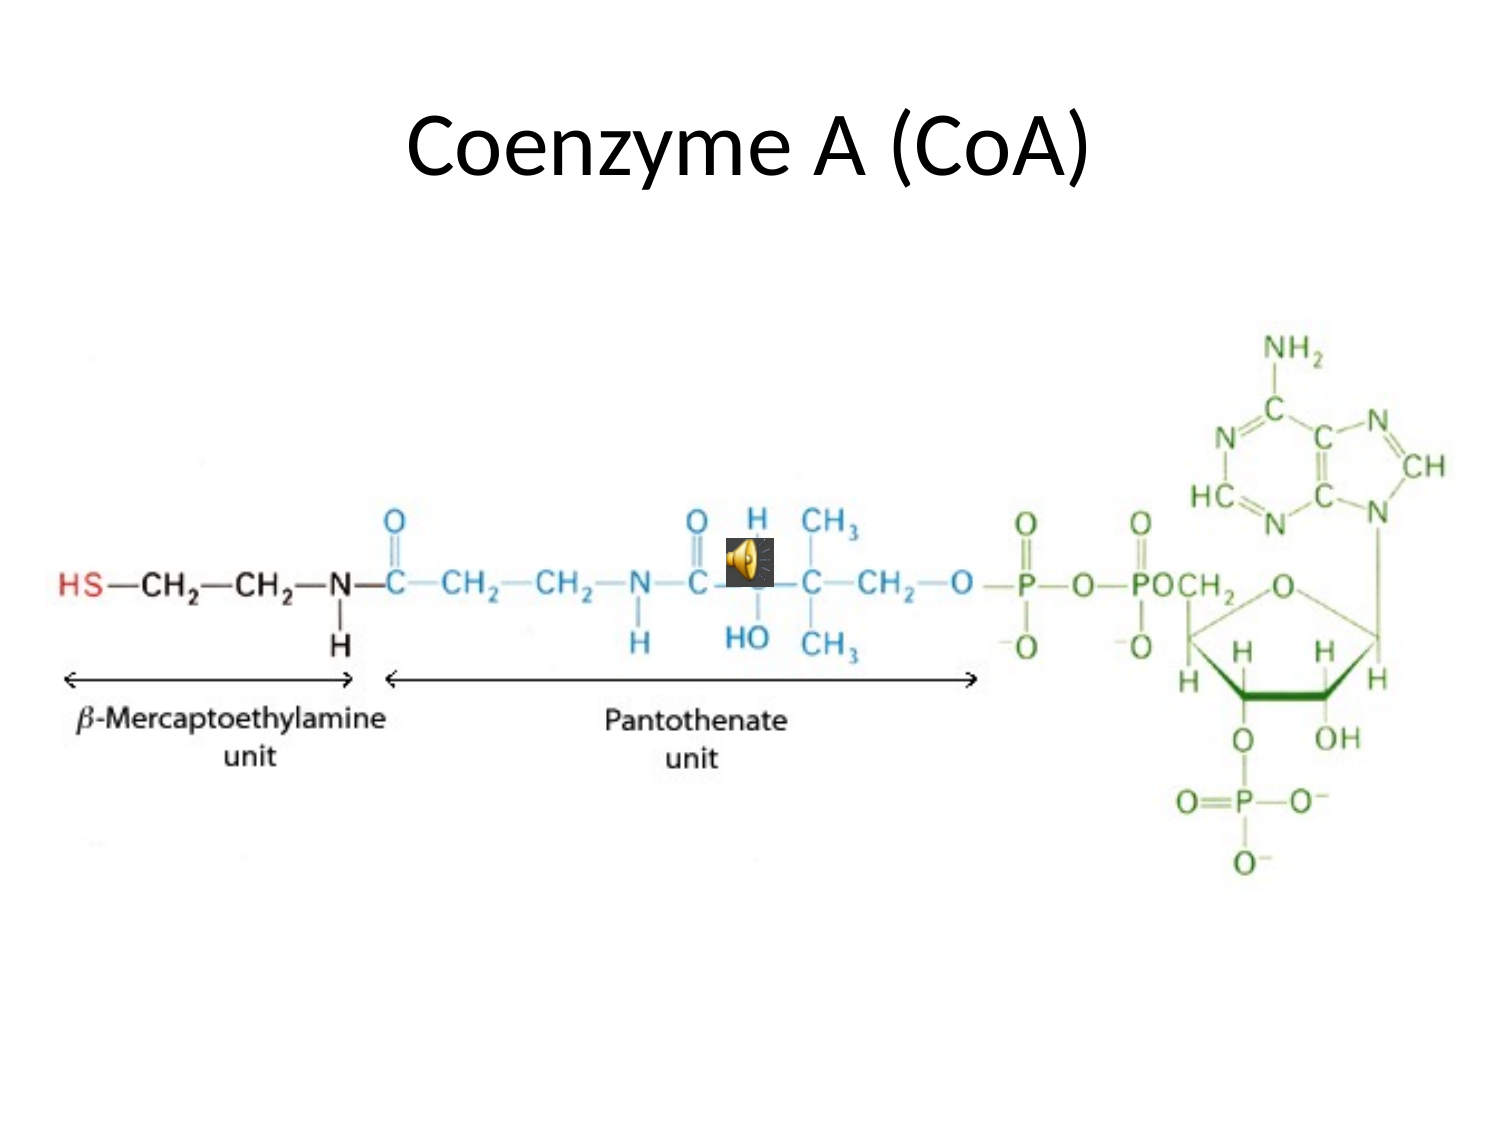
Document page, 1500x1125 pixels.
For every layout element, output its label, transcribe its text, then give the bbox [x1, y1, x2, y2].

title Coenzyme A (CoA) [75, 45, 1425, 233]
picture [45, 249, 1455, 964]
